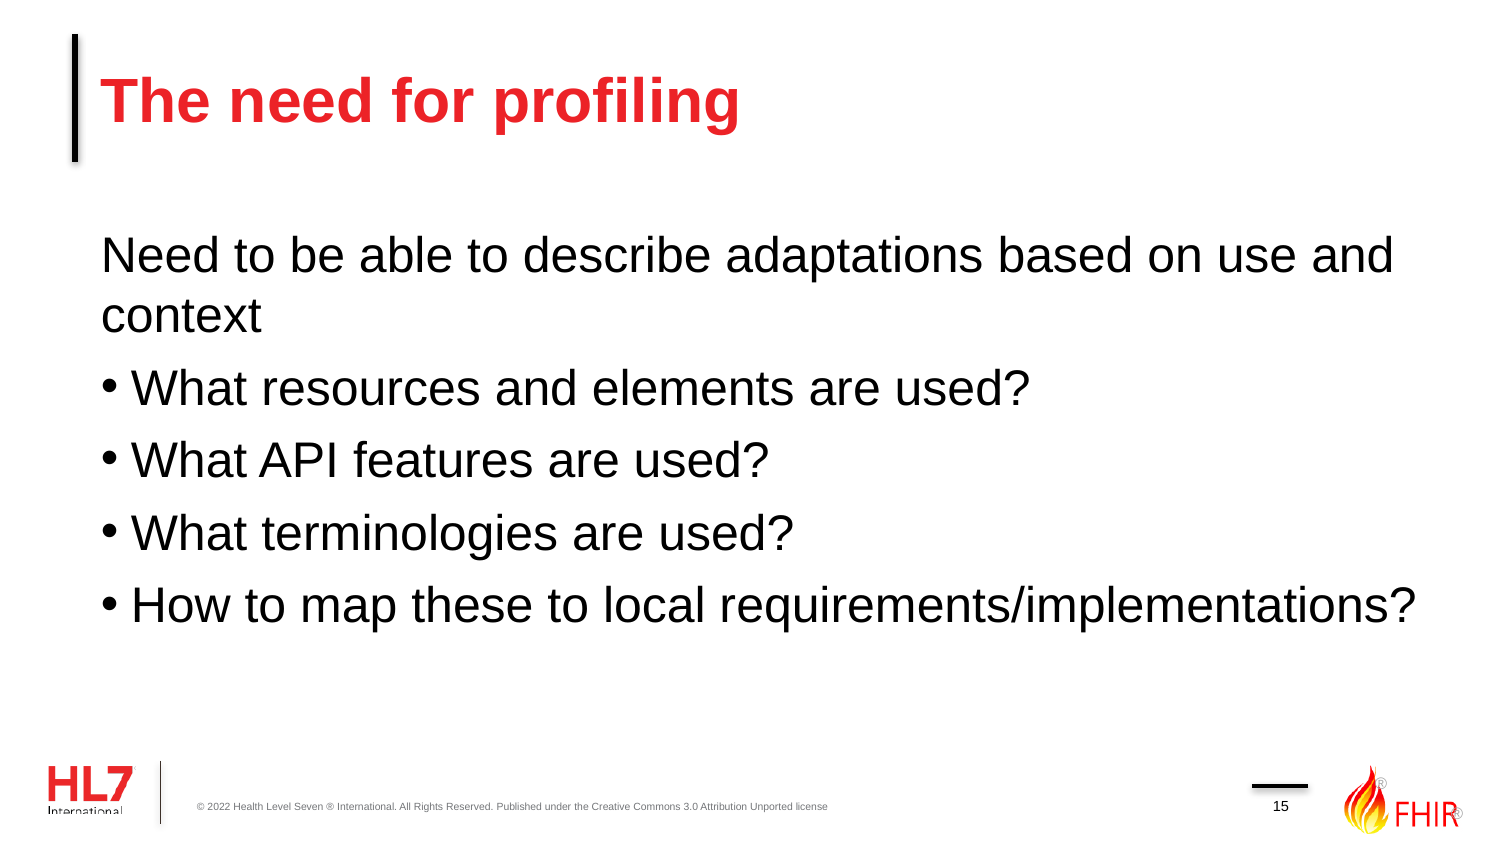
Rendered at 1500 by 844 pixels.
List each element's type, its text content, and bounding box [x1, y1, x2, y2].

slide_number 15 [1258, 786, 1304, 814]
title The need for profiling [100, 33, 1451, 163]
picture [1339, 760, 1463, 837]
list Need to be able to describe adaptations based on use and context What resources and elements are used? What API features are used? What terminologies are used? How to map these to local requirements/implementations? [100, 222, 1451, 731]
footer © 2022 Health Level Seven ® International. All Rights Reserved. Published under the Creative Commons 3.0 Attribution Unported license [196, 786, 941, 813]
